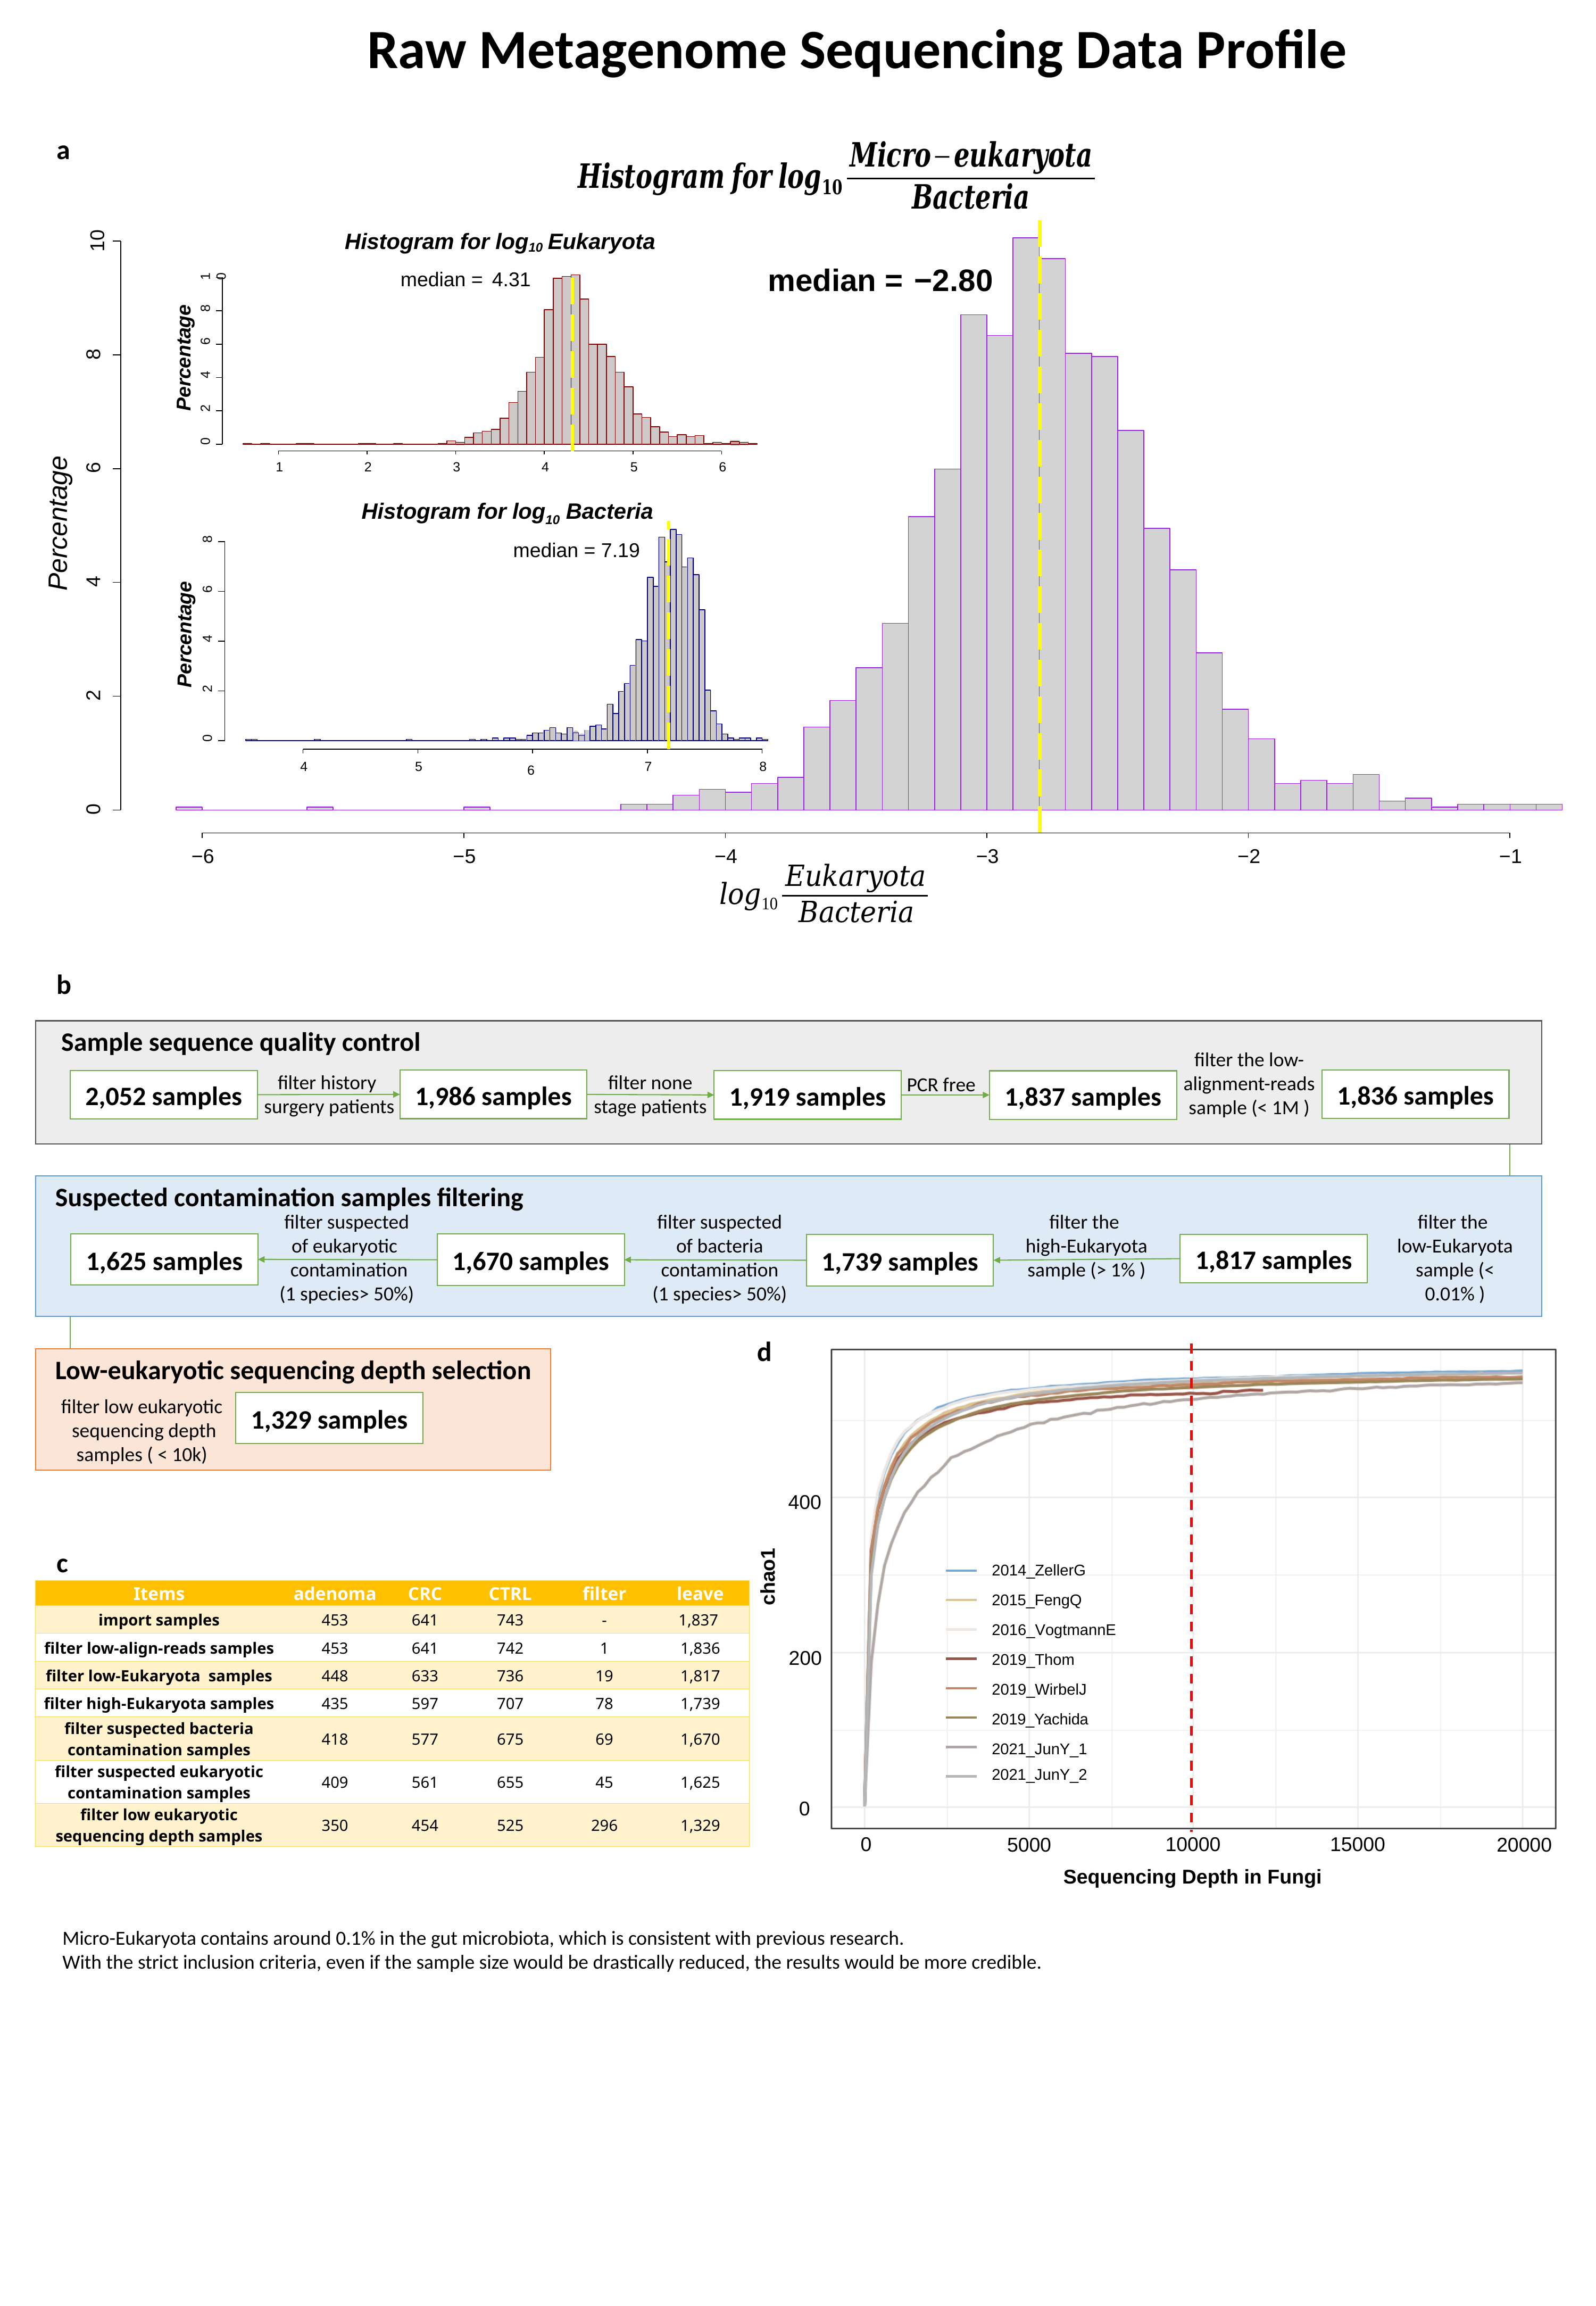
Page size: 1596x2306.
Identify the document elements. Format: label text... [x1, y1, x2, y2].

table_cell 1,329 [652, 1804, 749, 1846]
table_cell filter low eukaryotic sequencing depth samples [36, 1804, 283, 1846]
table_cell 577 [387, 1717, 463, 1760]
table_cell 69 [558, 1717, 652, 1760]
table_cell 454 [387, 1804, 463, 1846]
table_cell filter suspected bacteria contamination samples [36, 1717, 283, 1760]
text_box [749, 1329, 1572, 1888]
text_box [48, 127, 1562, 930]
table_cell 1,670 [652, 1717, 749, 1760]
table_header CRC [387, 1581, 463, 1605]
table_cell 675 [463, 1717, 558, 1760]
table_cell 19 [558, 1662, 652, 1689]
table_cell filter low-Eukaryota samples [36, 1662, 283, 1689]
table_cell 453 [283, 1606, 387, 1633]
table_cell 707 [463, 1689, 558, 1716]
table_header adenoma [283, 1581, 387, 1605]
table_cell 742 [463, 1633, 558, 1661]
table_header filter [558, 1581, 652, 1605]
table_cell 435 [283, 1689, 387, 1716]
text_box Raw Metagenome Sequencing Data Profile [359, 9, 1356, 84]
table_header Items [36, 1581, 283, 1605]
table_cell 1,836 [652, 1633, 749, 1661]
table_cell filter low-align-reads samples [36, 1633, 283, 1661]
table_cell 448 [283, 1662, 387, 1689]
table_cell 409 [283, 1761, 387, 1803]
table_cell 453 [283, 1633, 387, 1661]
text_box c [48, 1540, 76, 1582]
table_header leave [652, 1581, 749, 1605]
table_cell 1,837 [652, 1606, 749, 1633]
table_cell 655 [463, 1761, 558, 1803]
table_cell 561 [387, 1761, 463, 1803]
table_cell 641 [387, 1633, 463, 1661]
table_cell 78 [558, 1689, 652, 1716]
table_cell filter suspected eukaryotic contamination samples [36, 1761, 283, 1803]
table_cell 641 [387, 1606, 463, 1633]
table_cell 1 [558, 1633, 652, 1661]
table_cell 736 [463, 1662, 558, 1689]
table_cell 1,625 [652, 1761, 749, 1803]
table_cell - [558, 1606, 652, 1633]
table_cell import samples [36, 1606, 283, 1633]
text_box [35, 962, 1542, 1471]
table_cell 296 [558, 1804, 652, 1846]
table_cell 633 [387, 1662, 463, 1689]
table_header CTRL [463, 1581, 558, 1605]
table_cell 350 [283, 1804, 387, 1846]
table_cell filter high-Eukaryota samples [36, 1689, 283, 1716]
table_cell 45 [558, 1761, 652, 1803]
table_cell 1,739 [652, 1689, 749, 1716]
table_cell 1,817 [652, 1662, 749, 1689]
text_box Micro-Eukaryota contains around 0.1% in the gut microbiota, which is consistent with previous research. With the strict inclusion criteria, even if the sample size would be drastically reduced, the results would be more credible. [54, 1921, 1051, 1977]
table_cell 597 [387, 1689, 463, 1716]
table_cell 525 [463, 1804, 558, 1846]
table_cell 743 [463, 1606, 558, 1633]
table_cell 418 [283, 1717, 387, 1760]
